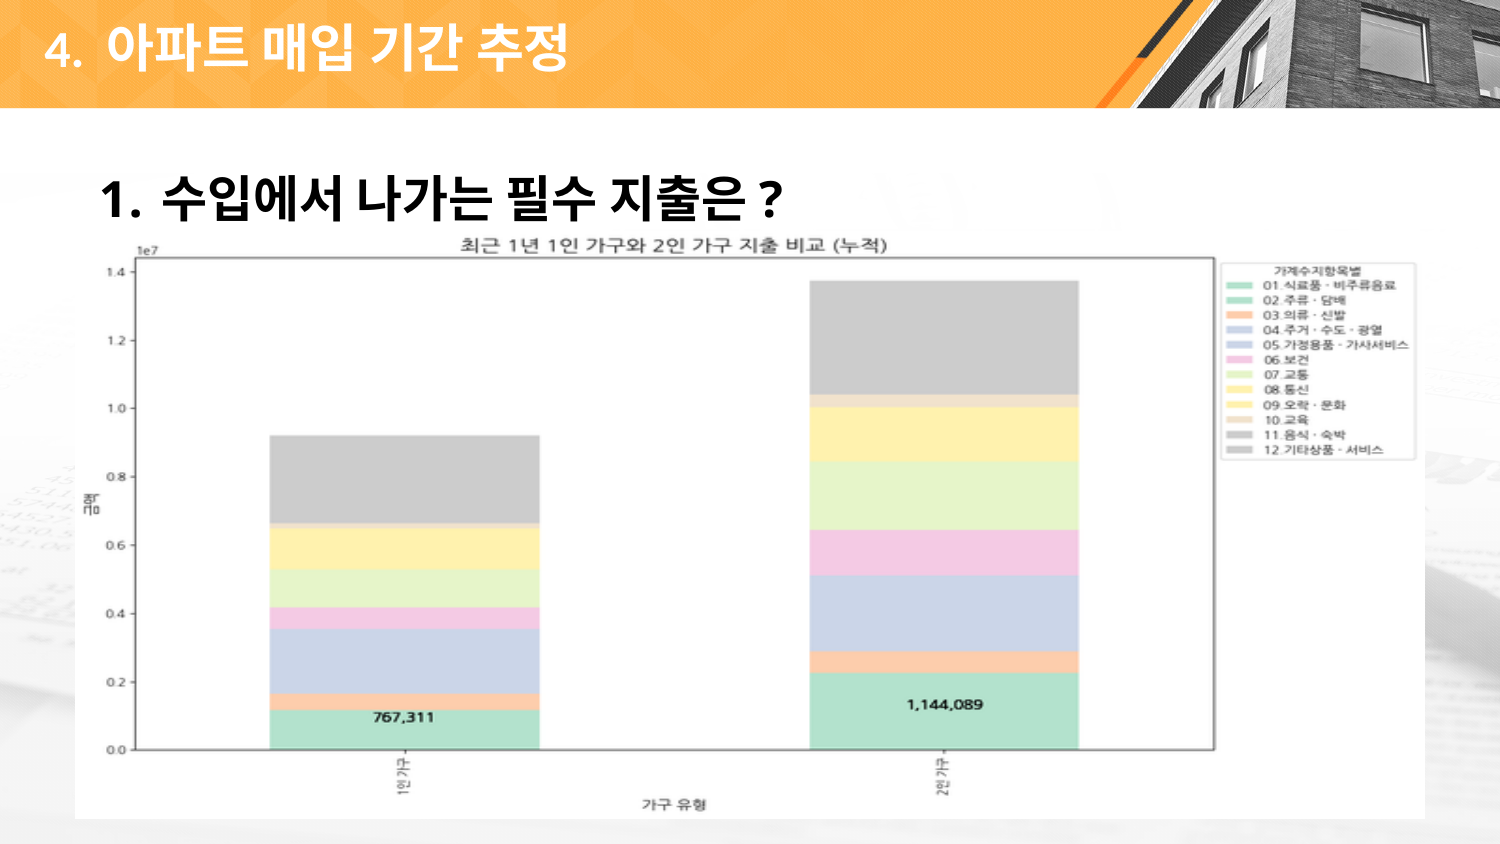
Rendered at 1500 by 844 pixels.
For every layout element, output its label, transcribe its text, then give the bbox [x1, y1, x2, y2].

text_box 수입에서 나가는 필수 지출은? [71, 152, 1407, 231]
title 4. 아파트 매입 기간 추정 [29, 6, 1287, 104]
picture [0, 0, 1500, 844]
